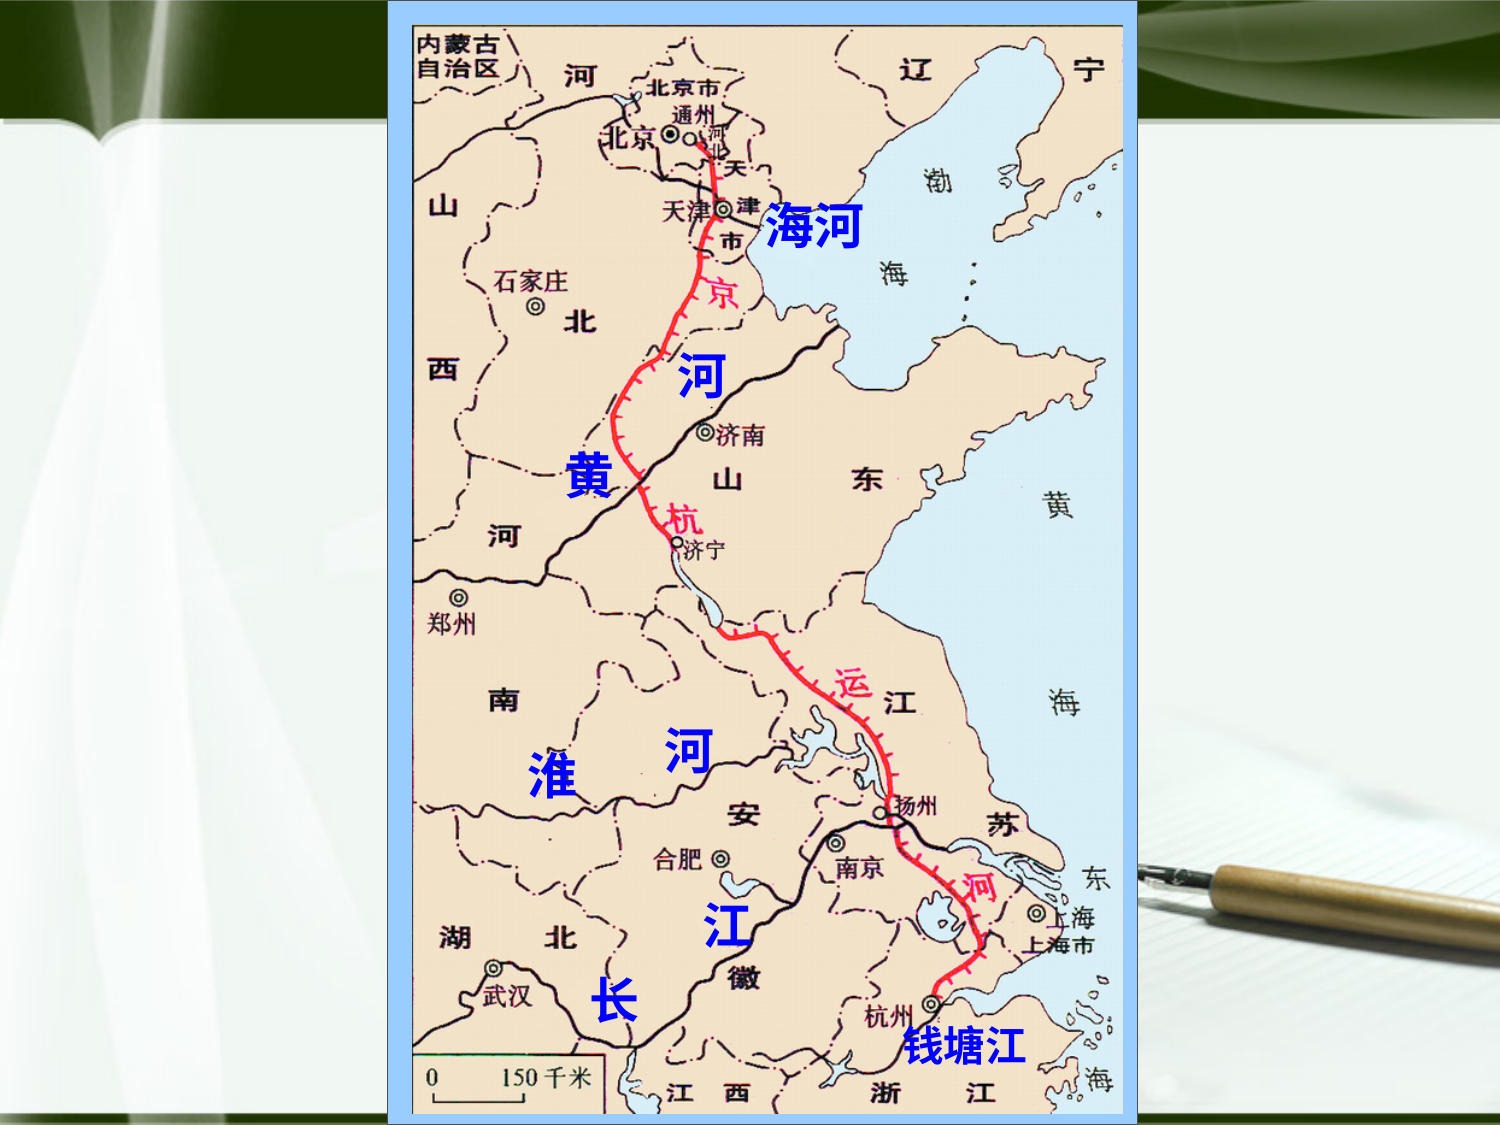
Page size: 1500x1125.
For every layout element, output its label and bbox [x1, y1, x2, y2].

text_box [549, 337, 751, 513]
picture [0, 0, 387, 1125]
text_box [387, 0, 1138, 1125]
text_box [512, 712, 738, 813]
picture [1138, 0, 1500, 1125]
text_box [574, 887, 776, 1038]
picture [412, 24, 1123, 1115]
